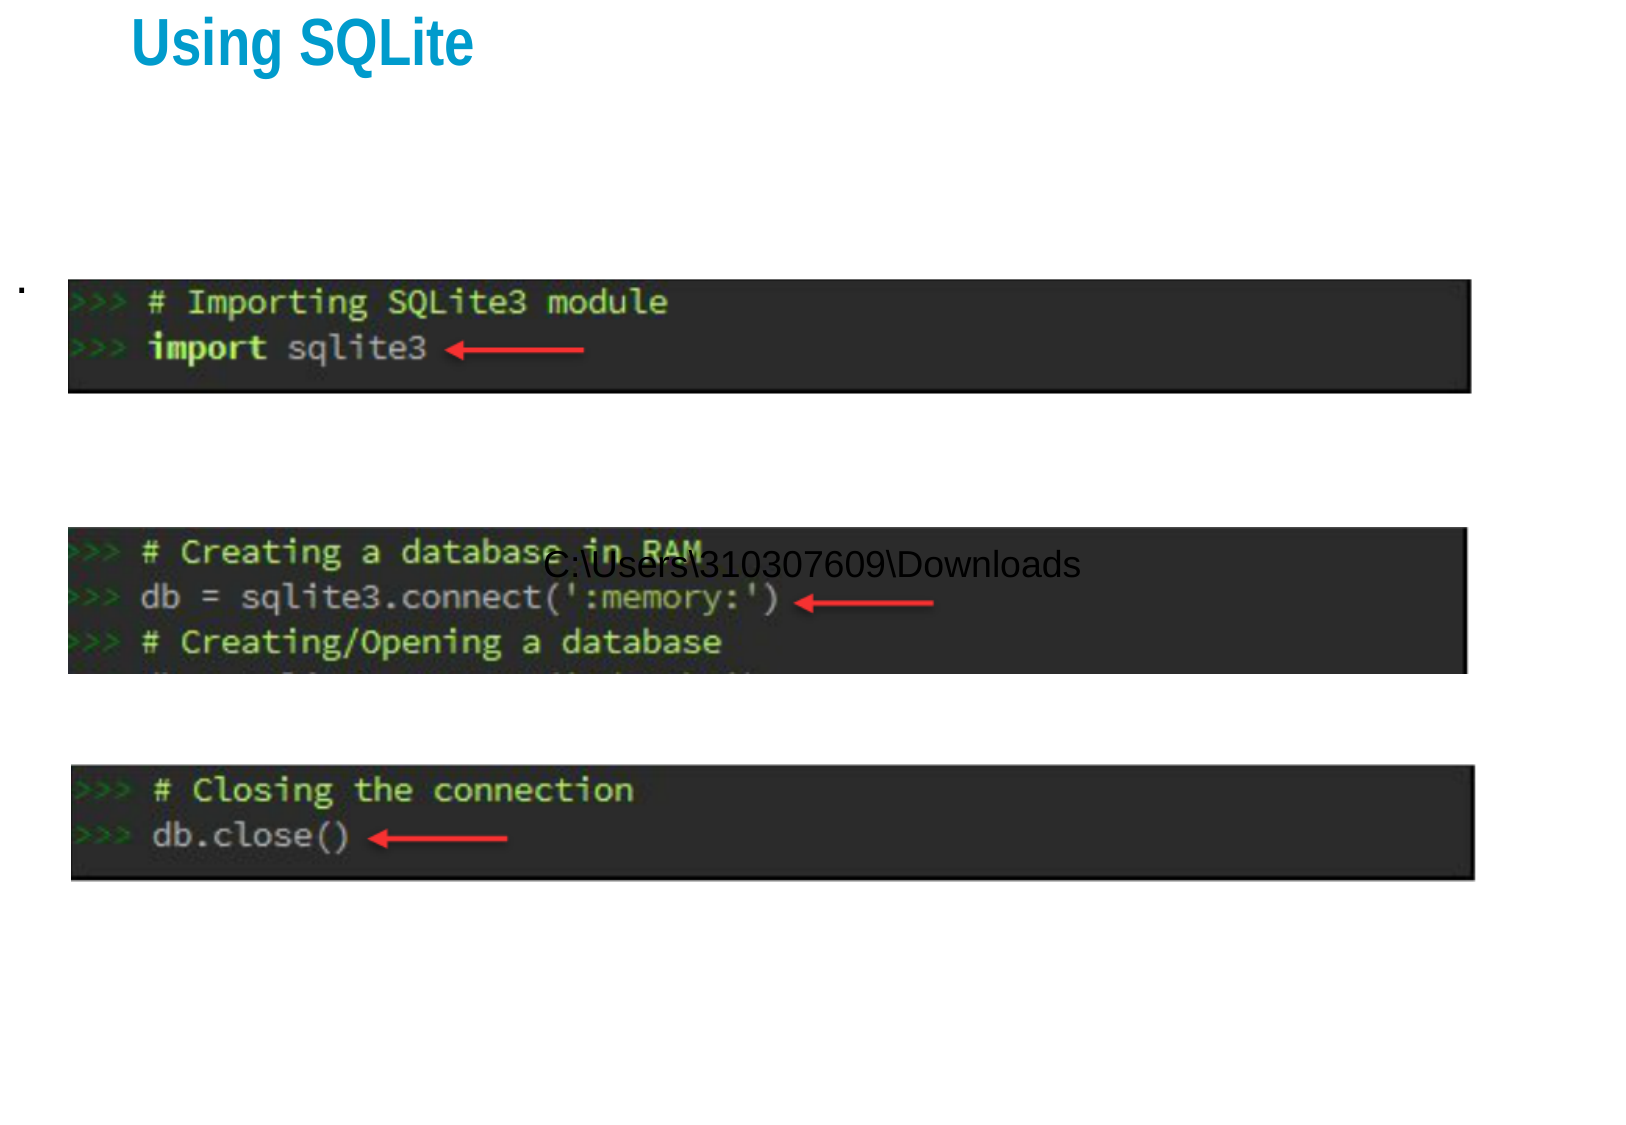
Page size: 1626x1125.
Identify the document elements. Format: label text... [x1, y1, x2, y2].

picture [68, 526, 1472, 675]
list . [0, 236, 1625, 1004]
title Using SQLite [0, 0, 1625, 195]
picture [71, 763, 1477, 883]
picture [68, 278, 1475, 397]
